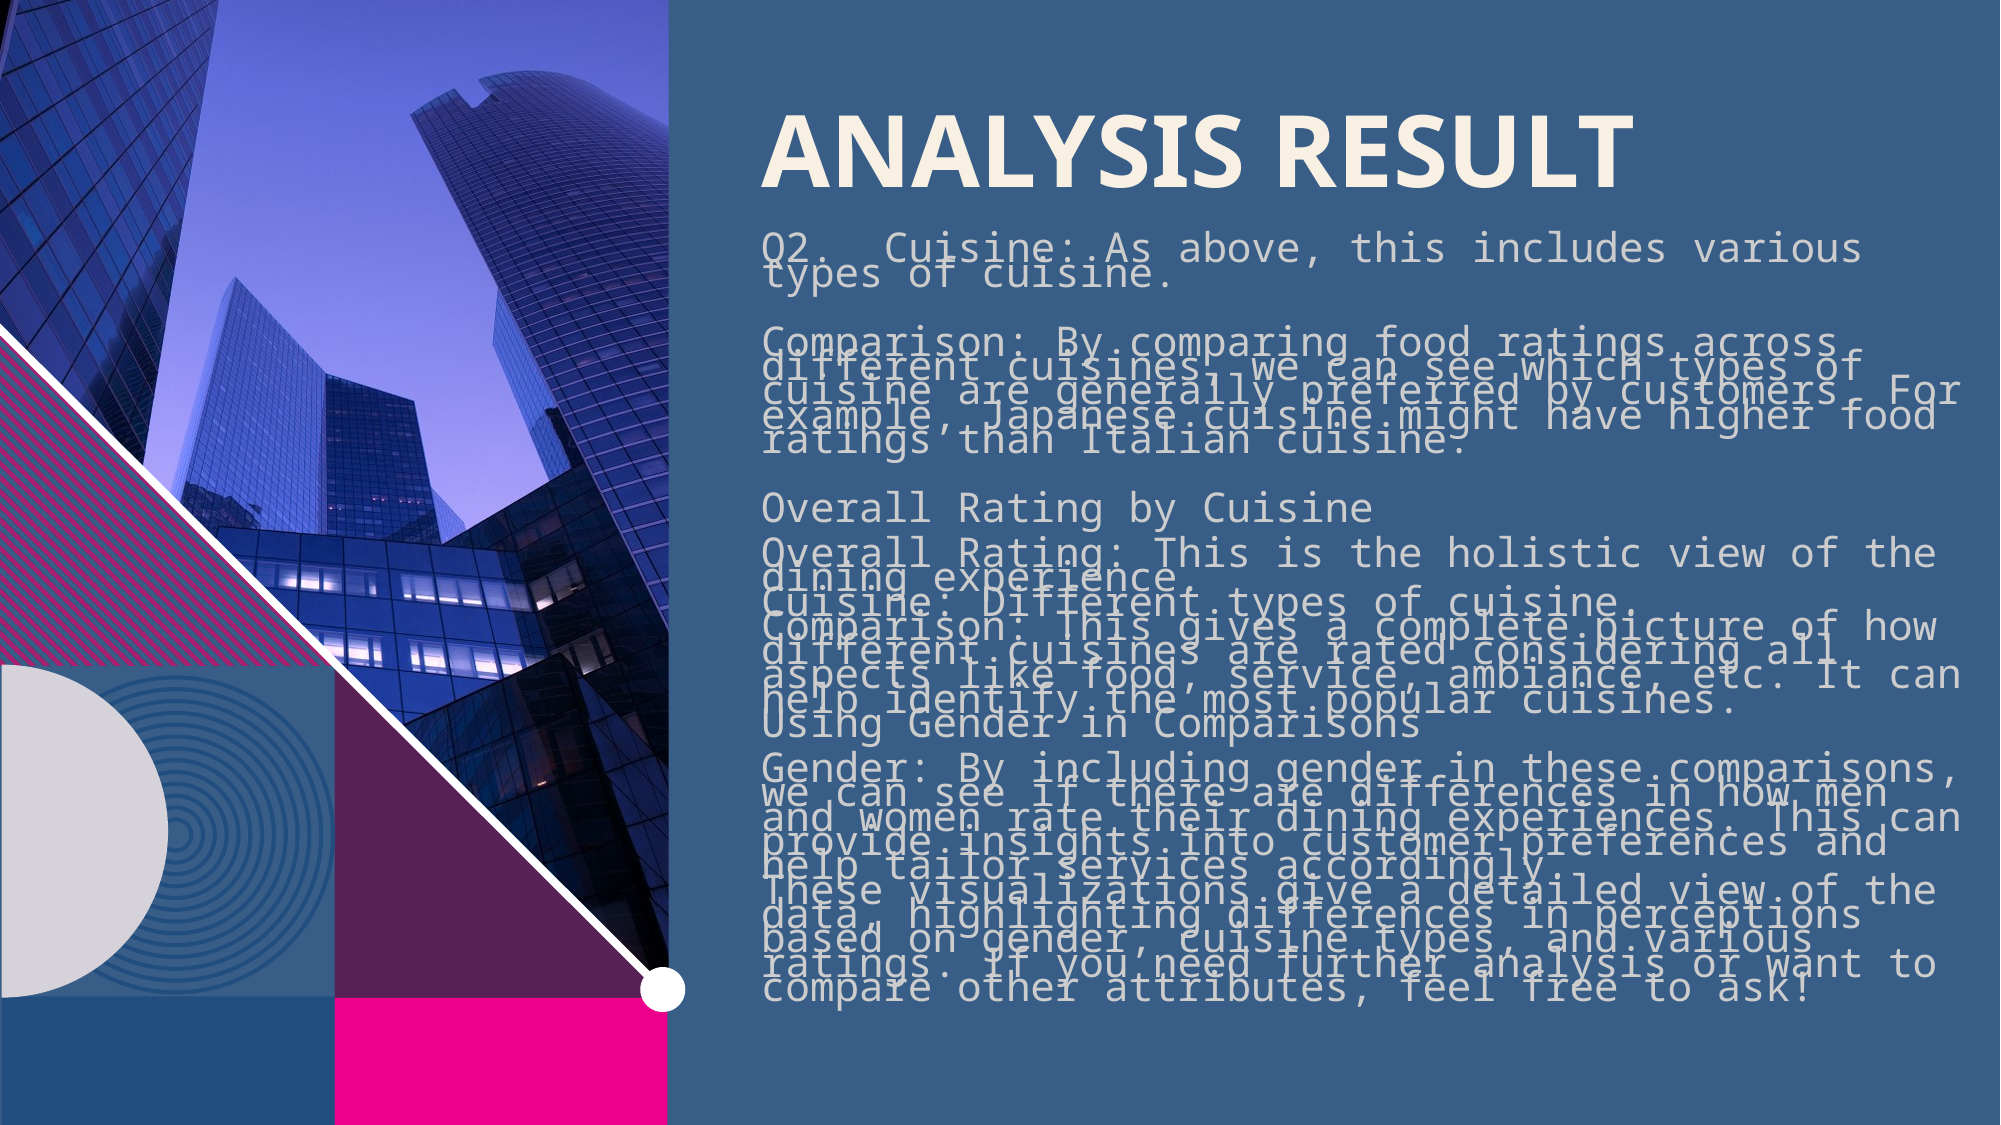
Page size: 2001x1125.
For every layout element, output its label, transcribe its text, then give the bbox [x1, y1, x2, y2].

picture [0, 0, 669, 1001]
text_box [642, 966, 687, 1014]
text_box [0, 313, 667, 994]
subtitle Q2. Cuisine: As above, this includes various types of cuisine. Comparison: By comparing food ratings across different cuisines, we can see which types of cuisine are generally preferred by customers. For example, Japanese cuisine might have higher food ratings than Italian cuisine. Overall Rating by Cuisine Overall Rating: This is the holistic view of the dining experience. Cuisine: Different types of cuisine. Comparison: This gives a complete picture of how different cuisines are rated considering all aspects like food, service, ambiance, etc. It can help identify the most popular cuisines. Using Gender in Comparisons Gender: By including gender in these comparisons, we can see if there are differences in how men and women rate their dining experiences. This can provide insights into customer preferences and help tailor services accordingly. These visualizations give a detailed view of the data, highlighting differences in perceptions based on gender, cuisine types, and various ratings. If you need further analysis or want to compare other attributes, feel free to ask! [746, 239, 2000, 1125]
title analysis result​ [746, 38, 1828, 217]
